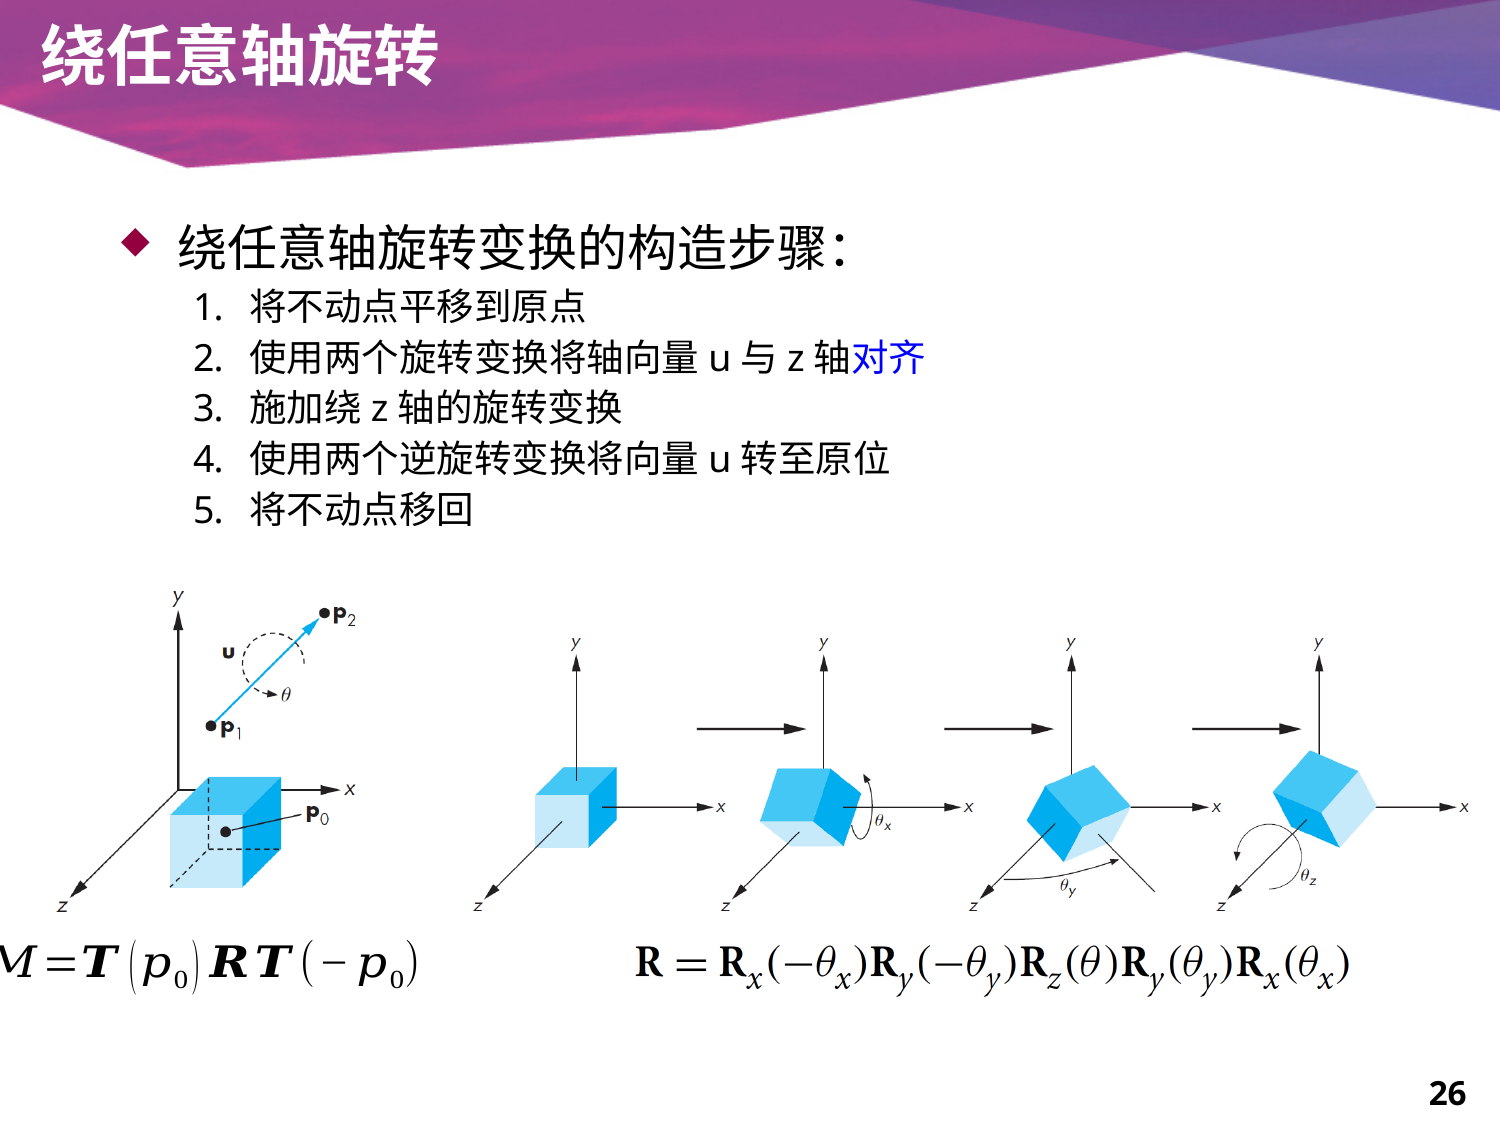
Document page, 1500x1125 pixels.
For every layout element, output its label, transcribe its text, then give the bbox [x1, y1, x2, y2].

picture [0, 0, 1500, 1125]
title 绕任意轴旋转 [25, 15, 1320, 104]
slide_number 26 [1384, 1065, 1500, 1125]
